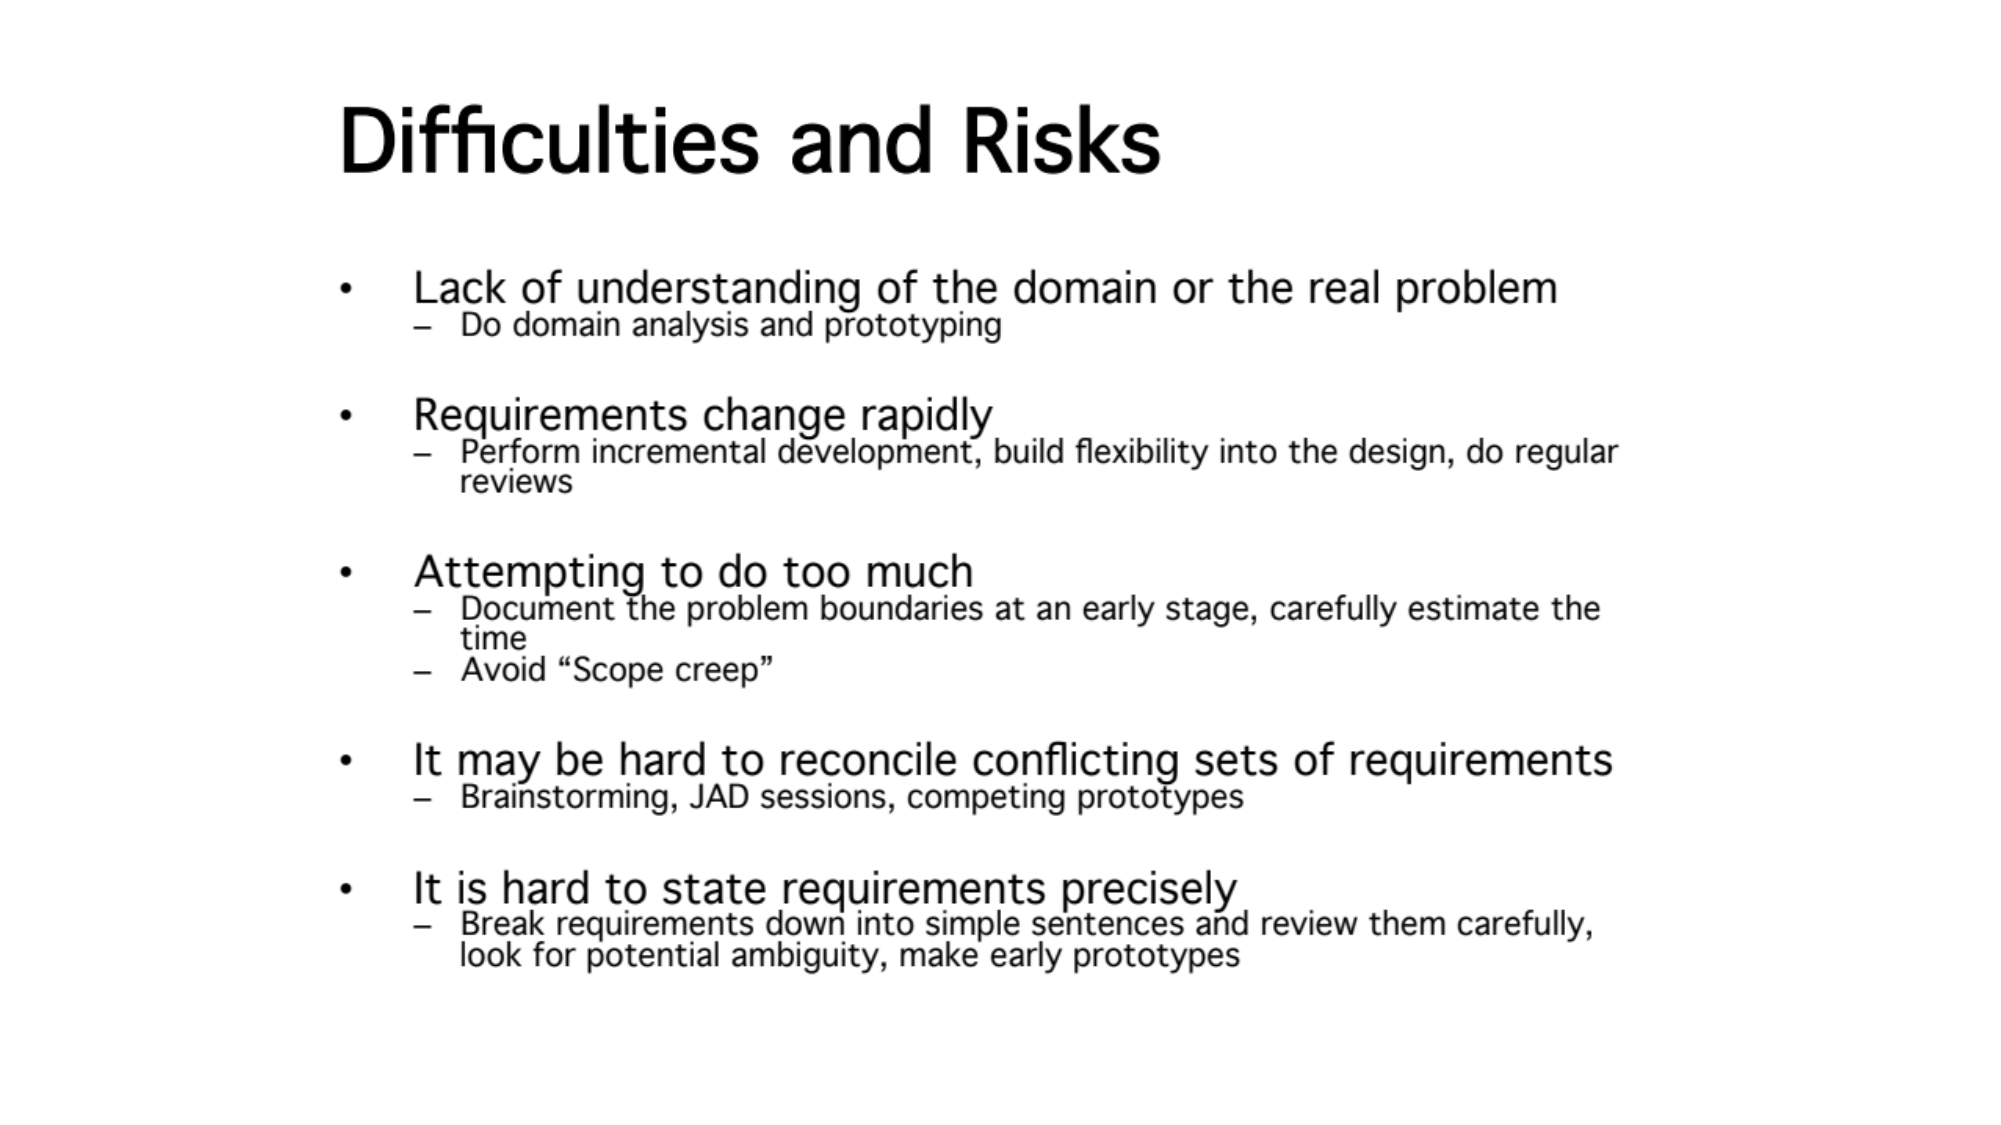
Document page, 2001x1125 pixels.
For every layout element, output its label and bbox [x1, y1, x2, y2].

picture [249, 0, 1750, 1125]
